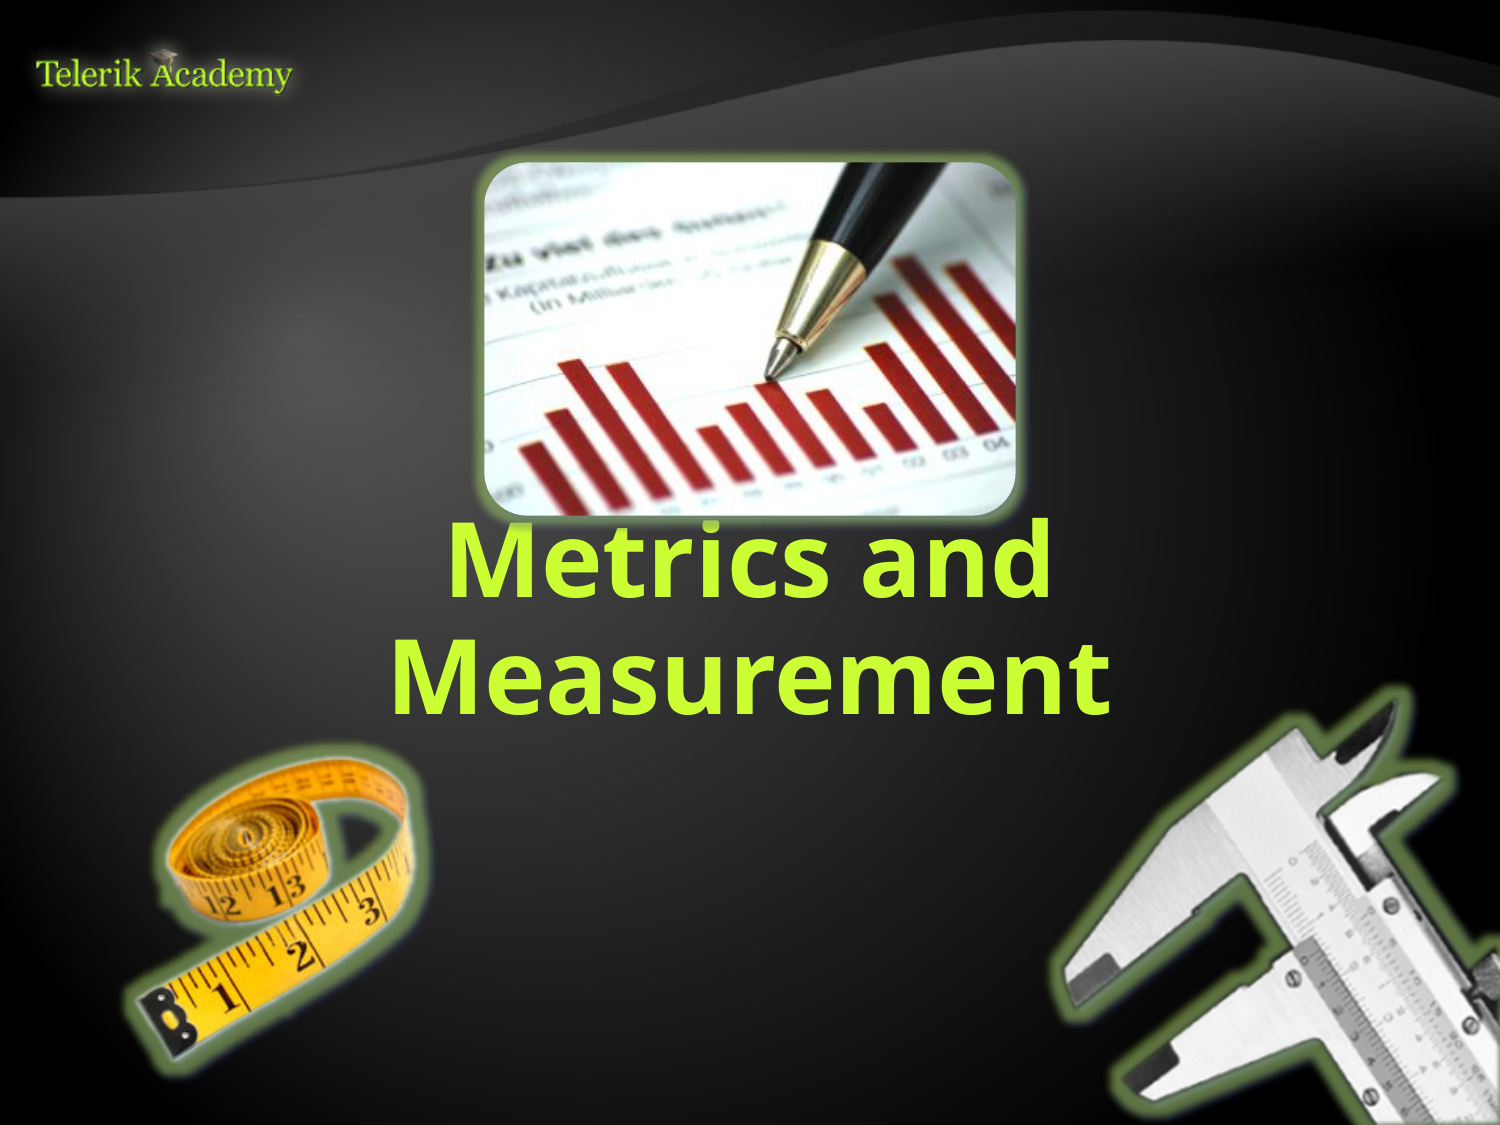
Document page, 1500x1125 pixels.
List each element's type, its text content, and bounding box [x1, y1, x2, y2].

title Metrics and Measurement [99, 562, 1400, 675]
picture [1058, 694, 1500, 1125]
picture [0, 0, 1500, 1125]
